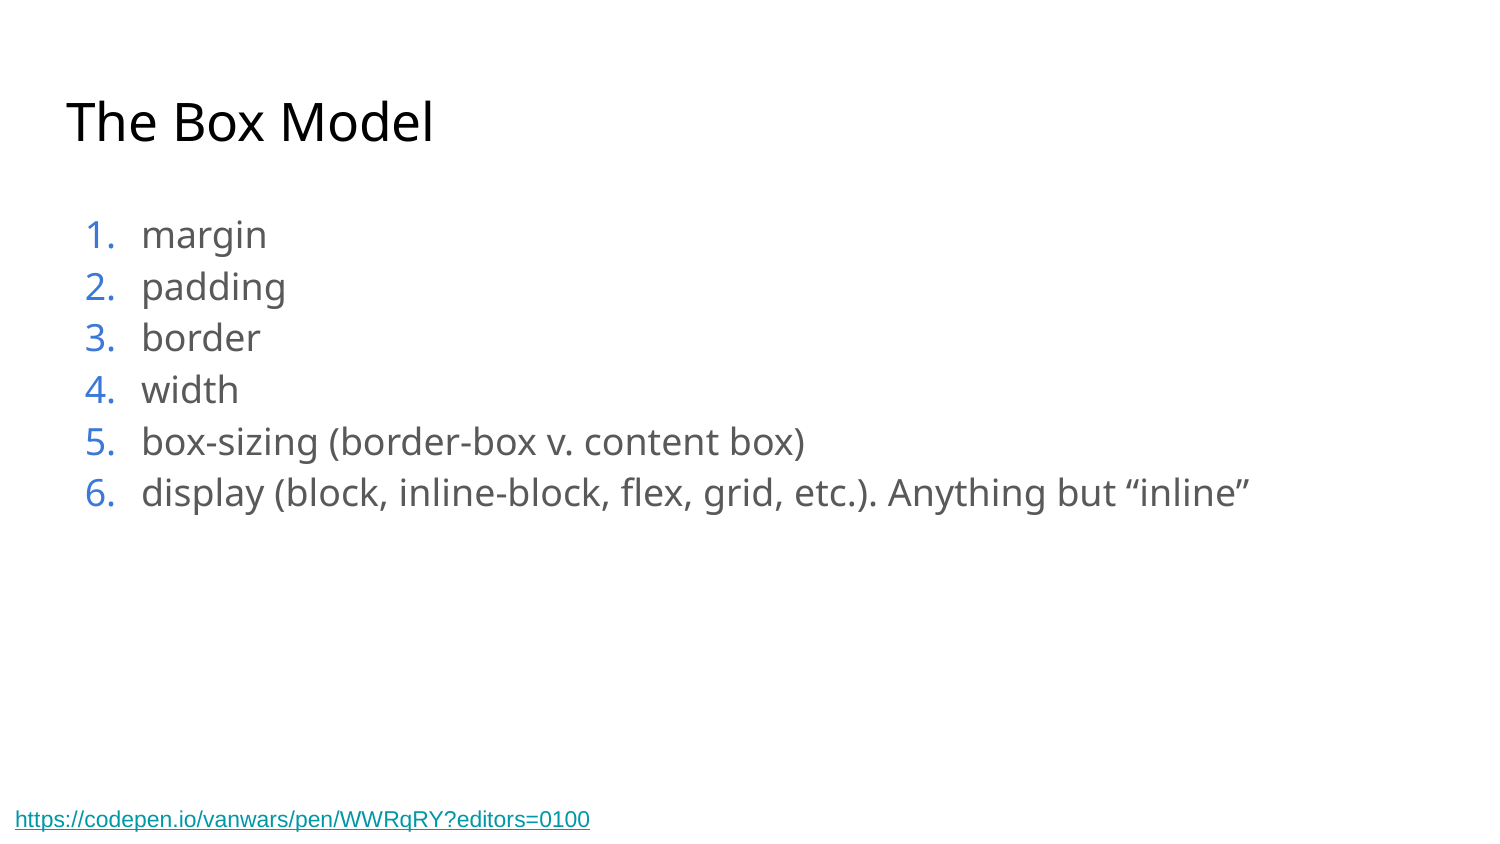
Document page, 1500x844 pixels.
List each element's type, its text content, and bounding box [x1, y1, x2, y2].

text_box https://codepen.io/vanwars/pen/WWRqRY?editors=0100 [0, 790, 729, 844]
title The Box Model [51, 72, 1449, 167]
list margin padding border width box-sizing (border-box v. content box) display (block, inline-block, flex, grid, etc.). Anything but “inline” [51, 189, 1449, 786]
